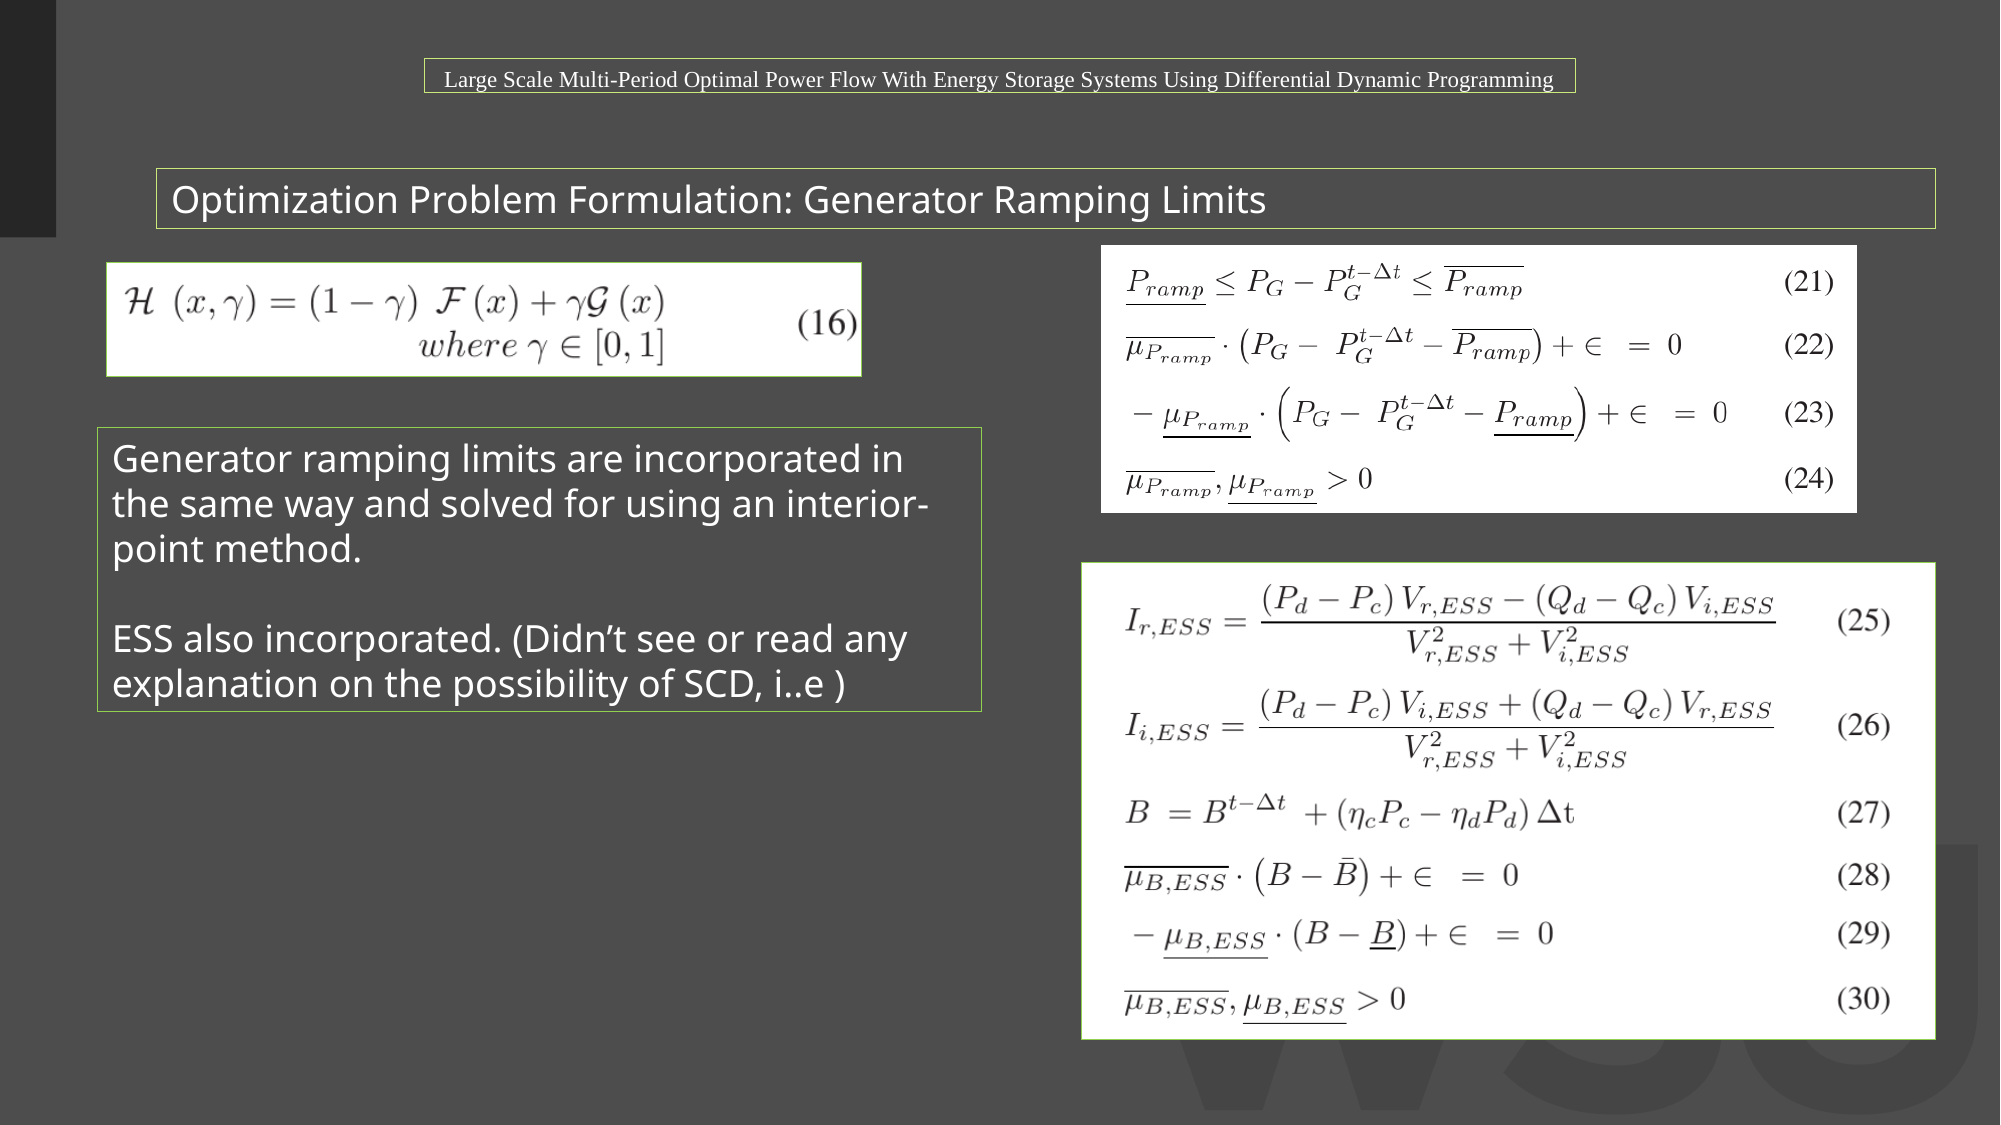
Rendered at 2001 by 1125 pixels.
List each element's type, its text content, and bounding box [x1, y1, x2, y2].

picture [1081, 562, 1979, 1115]
text_box Optimization Problem Formulation: Generator Ramping Limits [156, 168, 1936, 229]
picture [1101, 245, 1857, 513]
picture [106, 262, 862, 377]
title Large Scale Multi-Period Optimal Power Flow With Energy Storage Systems Using Differential Dynamic Programming [424, 58, 1576, 93]
